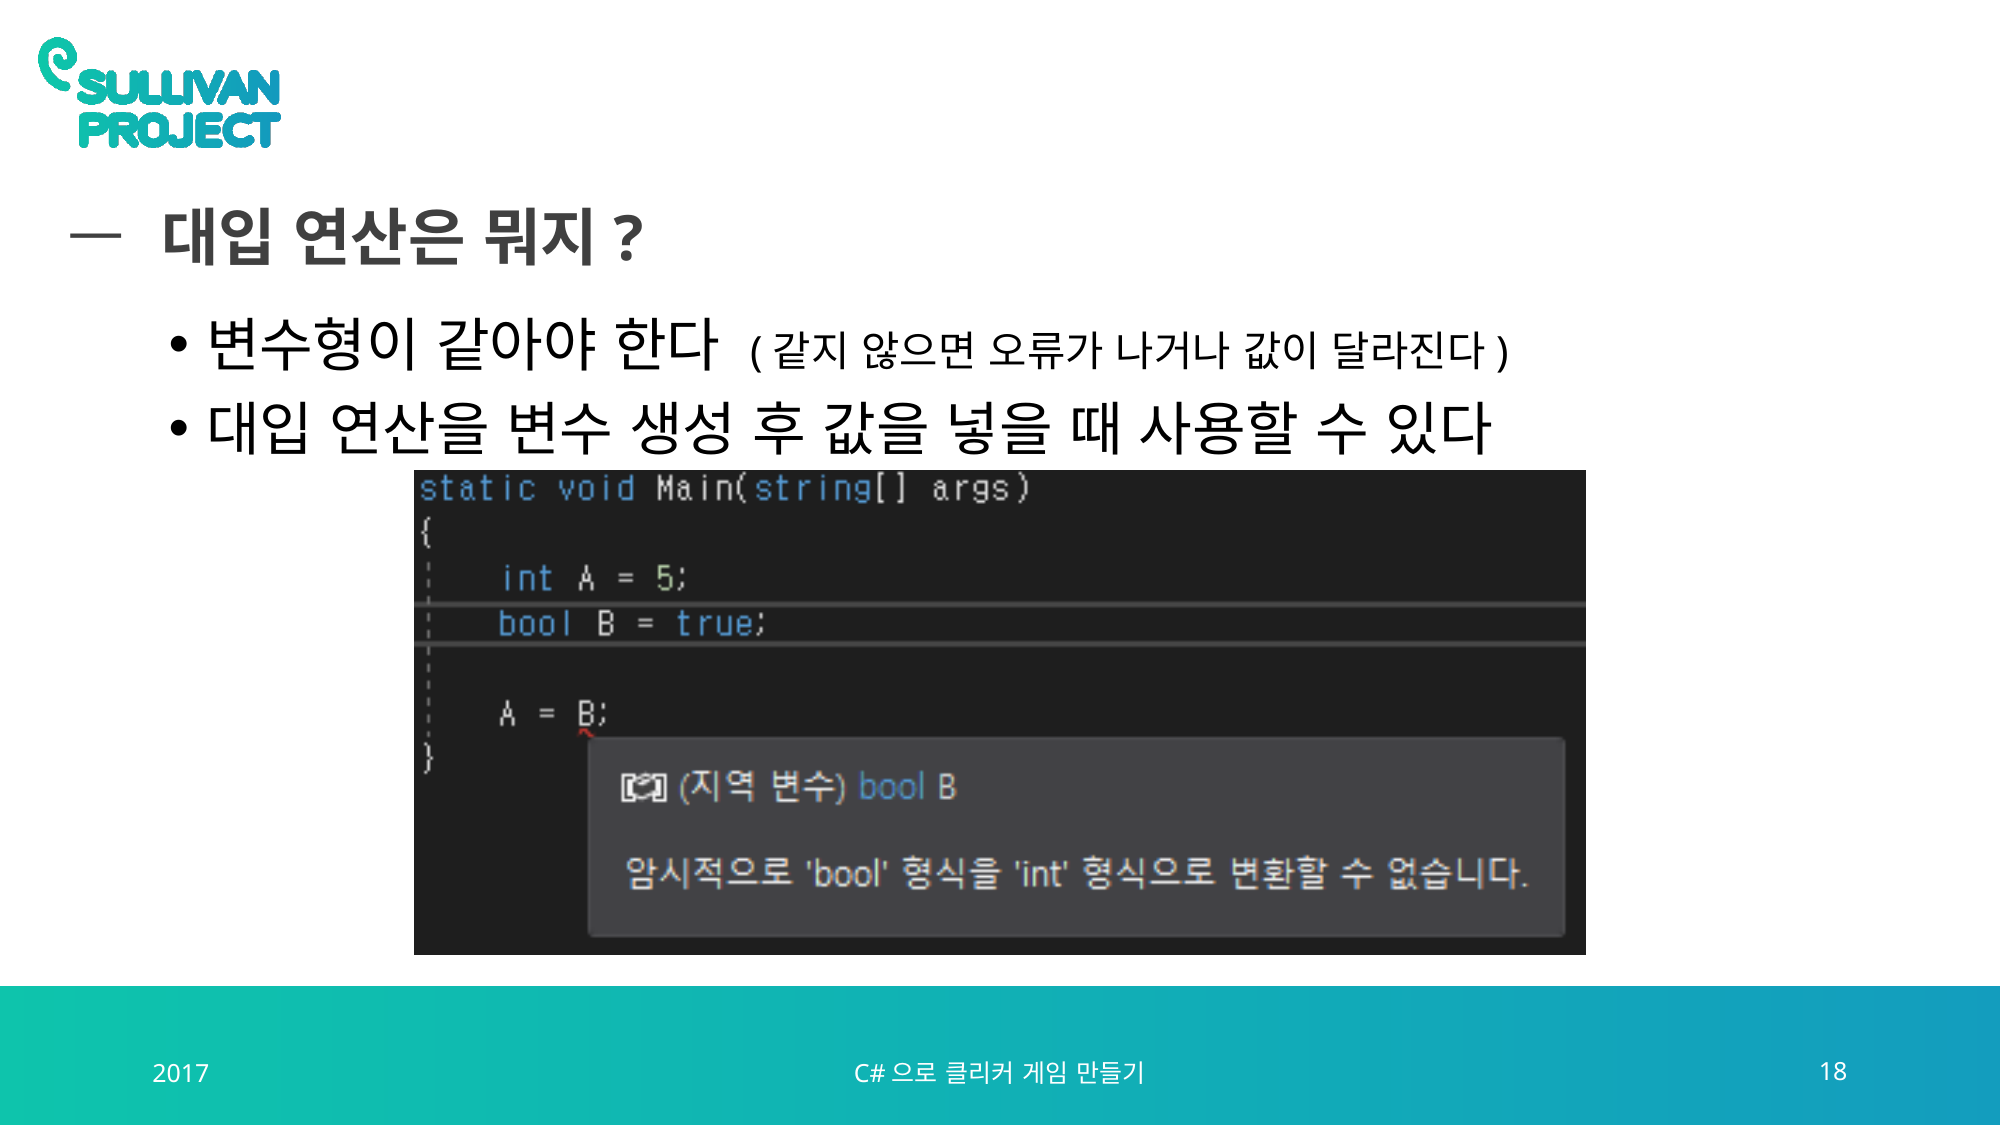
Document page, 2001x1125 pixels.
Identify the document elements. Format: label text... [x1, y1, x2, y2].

slide_number 18 [1412, 1042, 1863, 1103]
slide_number 2017 [137, 1042, 588, 1103]
picture [38, 37, 281, 148]
picture [414, 470, 1586, 955]
list 변수형이 같아야 한다 (같지 않으면 오류가 나거나 값이 달라진다) 대입 연산을 변수 생성 후 값을 넣을 때 사용할 수 있다 [153, 308, 1847, 913]
footer C#으로 클리커 게임 만들기 [662, 1042, 1338, 1103]
title 대입 연산은 뭐지? [52, 171, 1000, 309]
